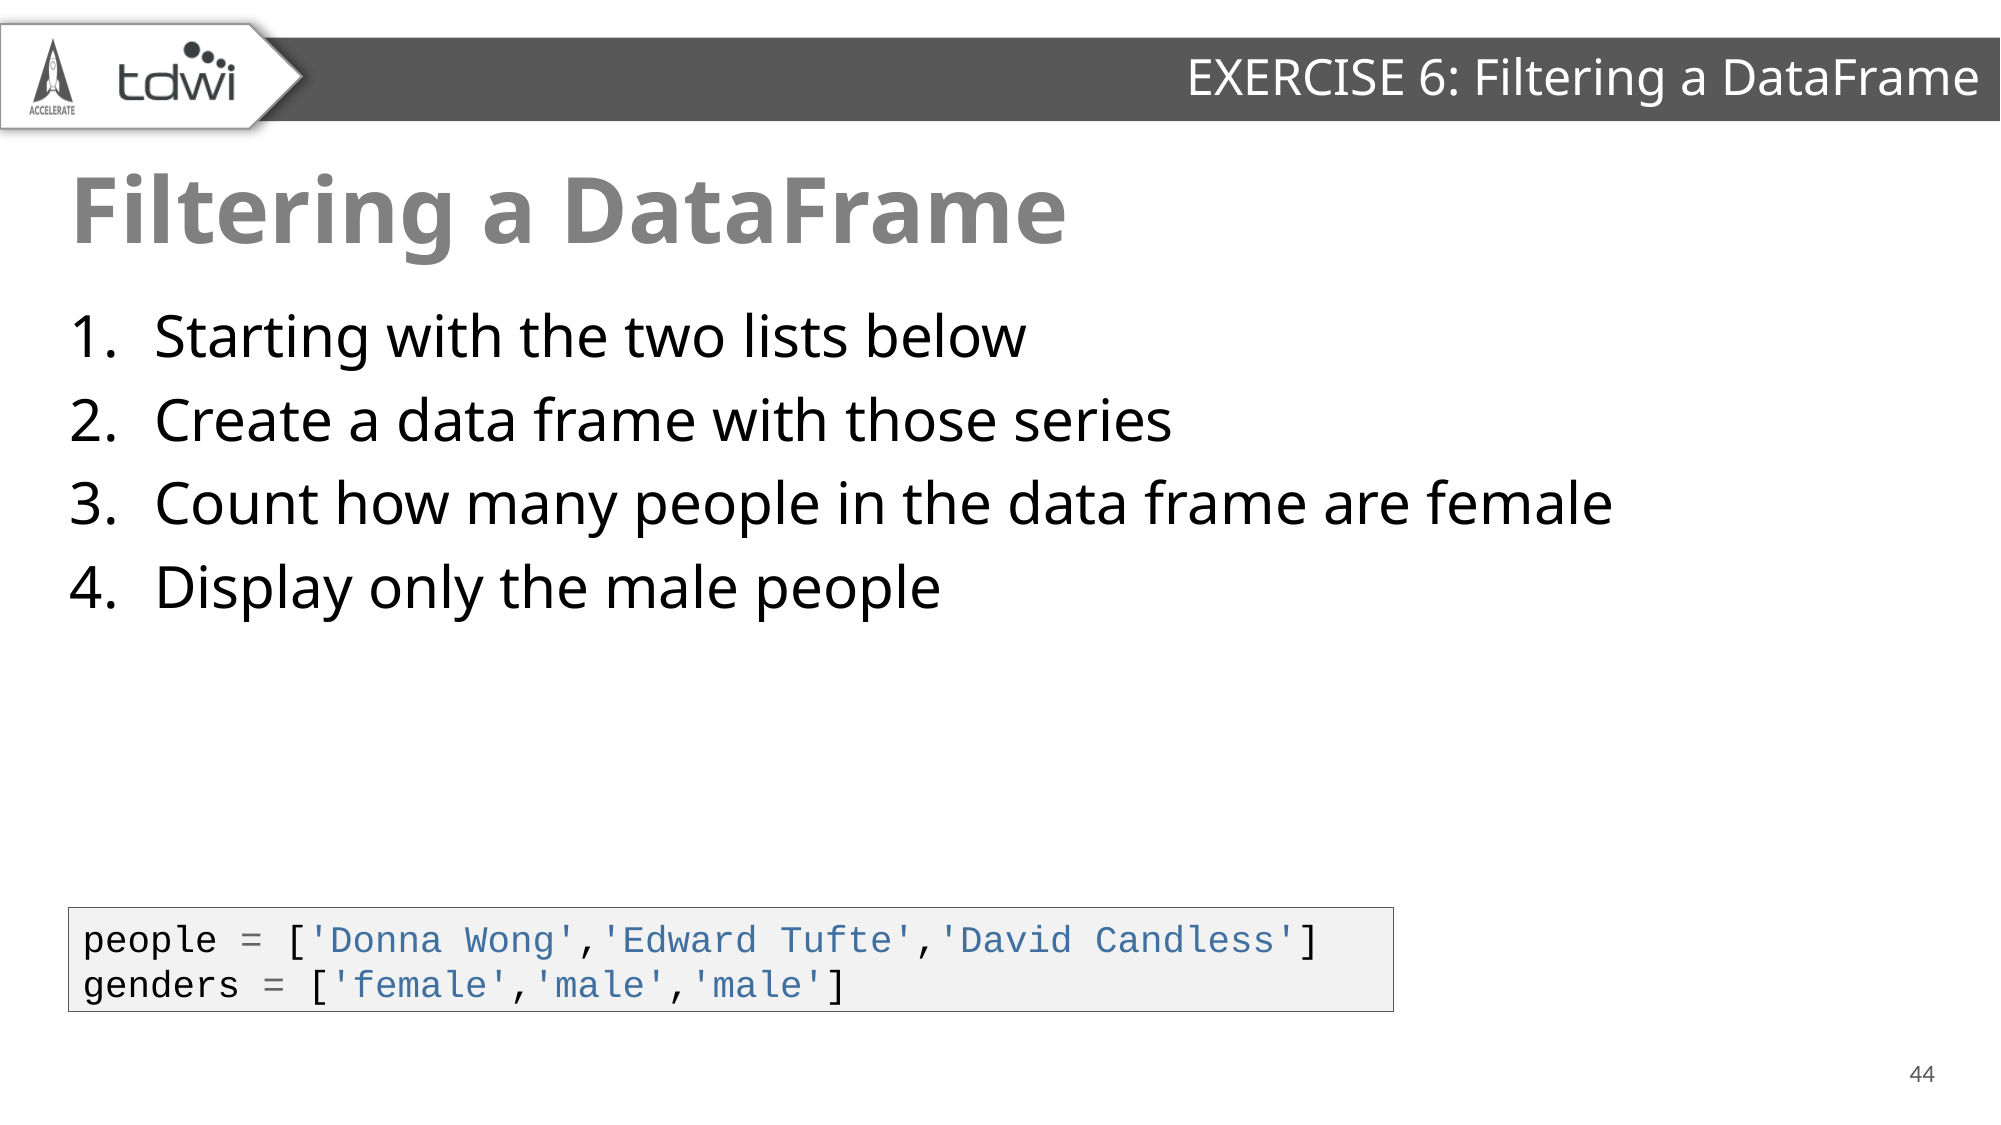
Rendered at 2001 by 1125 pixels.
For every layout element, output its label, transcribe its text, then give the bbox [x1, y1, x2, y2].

list EXERCISE 6: Filtering a DataFrame [729, 44, 1997, 113]
picture [115, 35, 239, 108]
slide_number 44 [1500, 1042, 1950, 1103]
text_box people = ['Donna Wong','Edward Tufte','David Candless'] genders = ['female','male','male'] [68, 907, 1394, 1012]
title Filtering a DataFrame [54, 150, 1950, 278]
list Starting with the two lists below Create a data frame with those series Count how many people in the data frame are female Display only the male people [54, 299, 1950, 1014]
